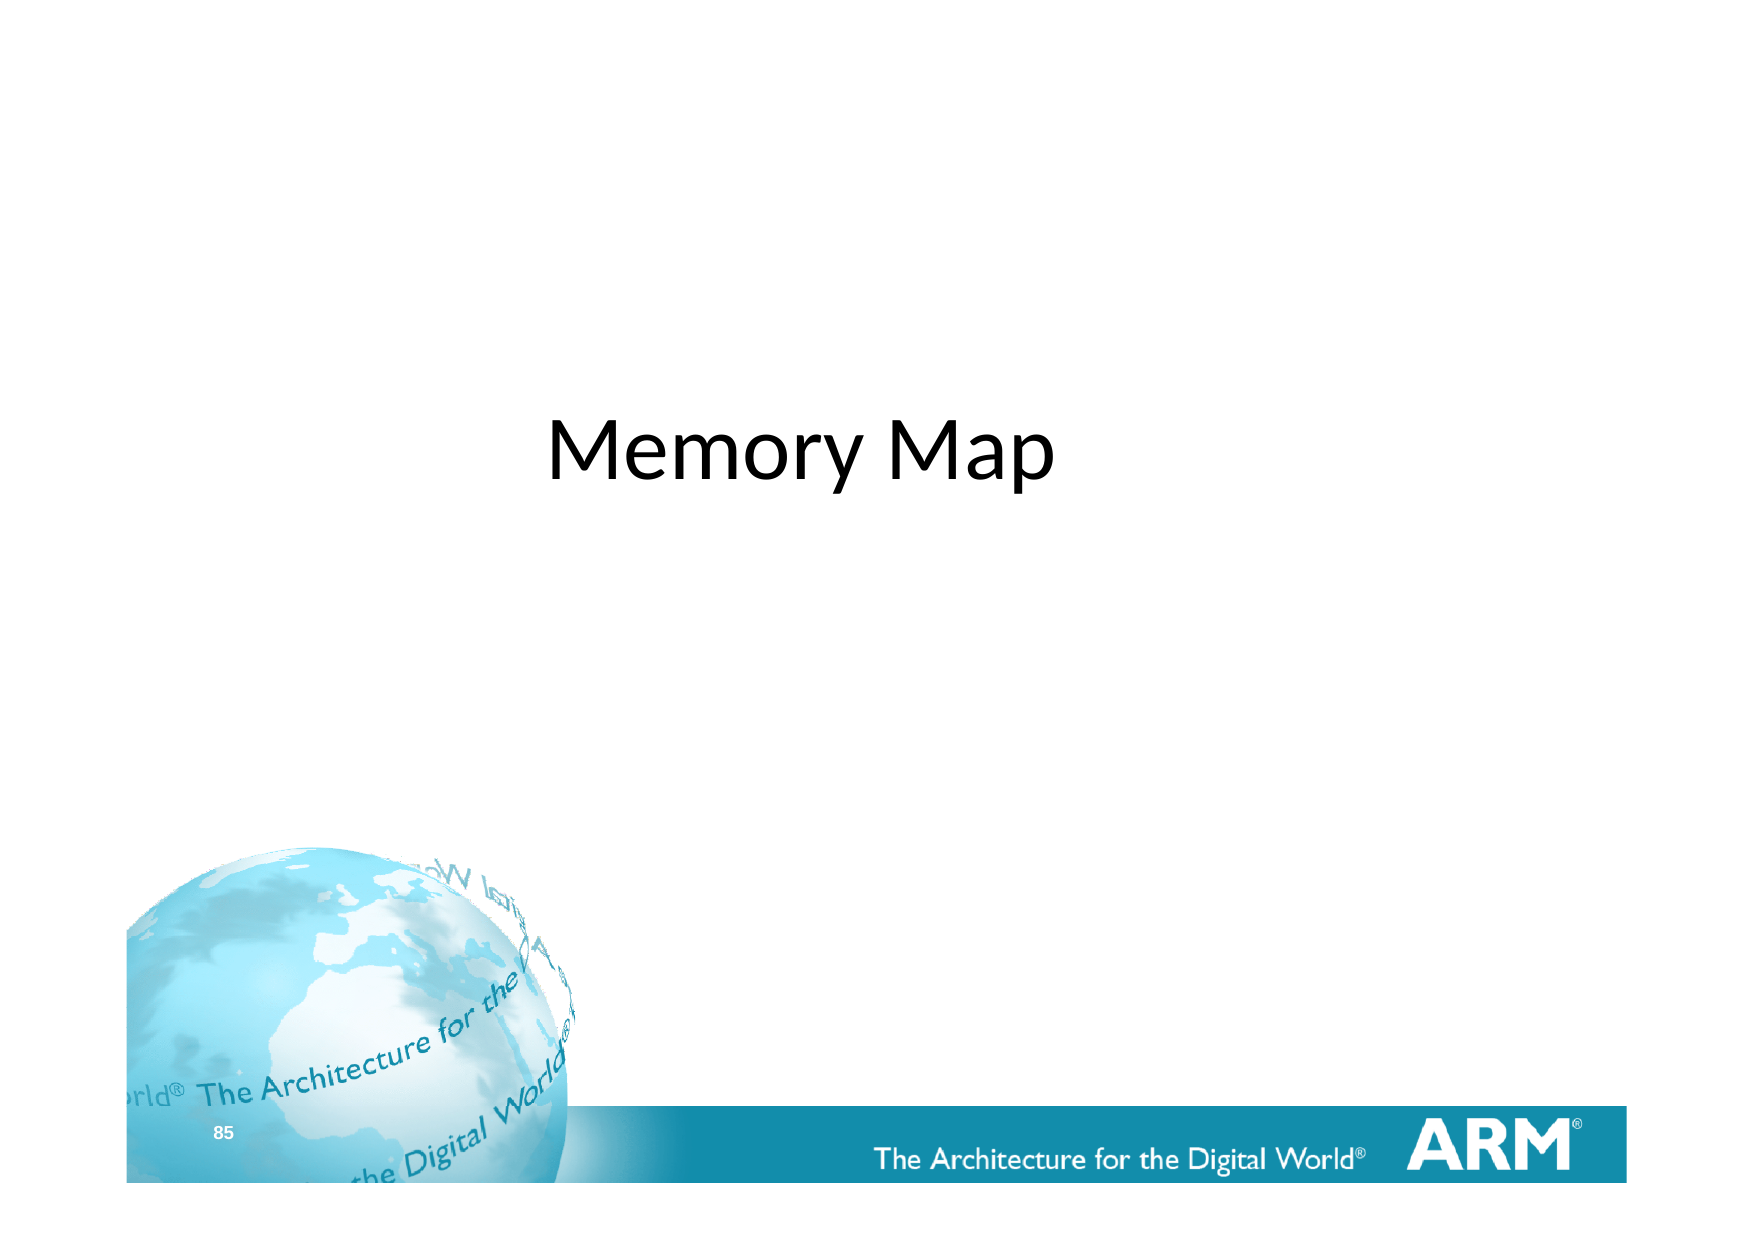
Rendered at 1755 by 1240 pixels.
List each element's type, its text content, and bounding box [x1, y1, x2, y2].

picture [126, 847, 1627, 1183]
slide_number 85 [198, 1120, 287, 1176]
title Memory Map [545, 400, 1209, 610]
